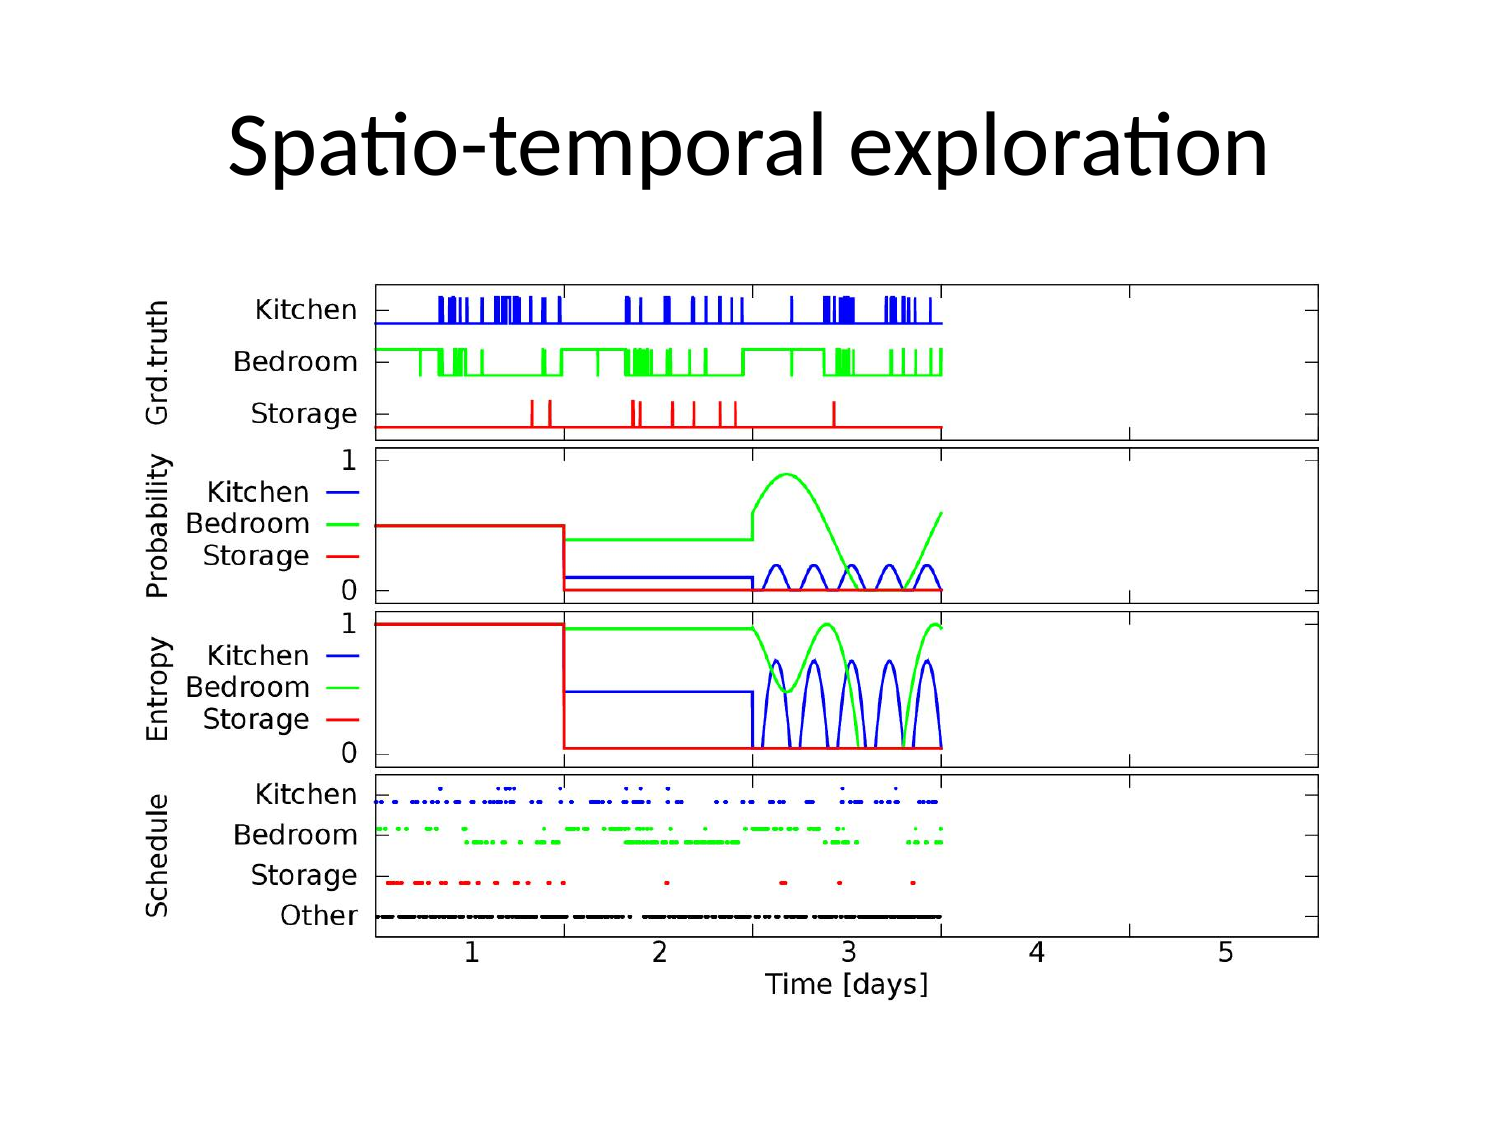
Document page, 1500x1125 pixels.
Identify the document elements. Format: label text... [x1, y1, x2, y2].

title Spatio-temporal exploration [75, 45, 1425, 233]
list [130, 262, 1369, 1006]
